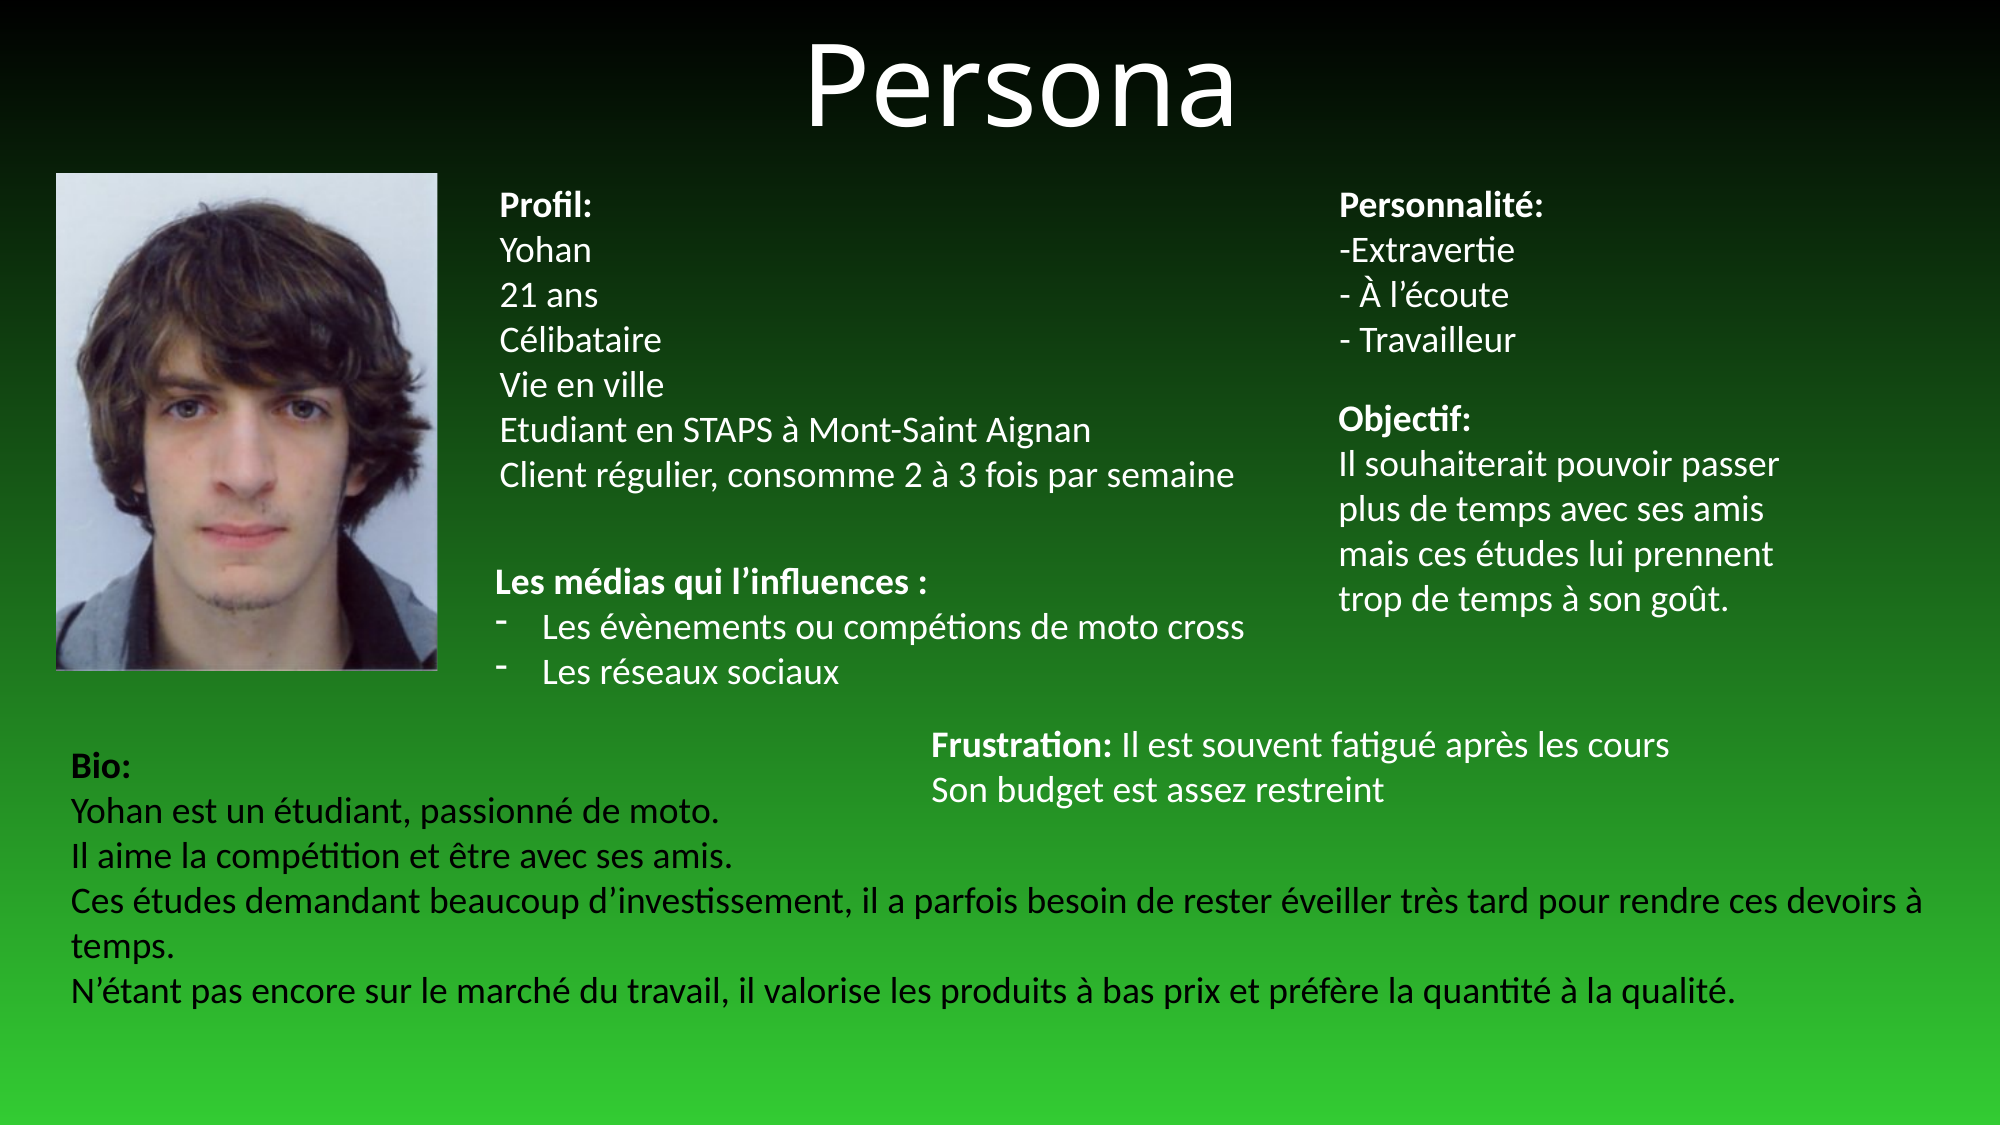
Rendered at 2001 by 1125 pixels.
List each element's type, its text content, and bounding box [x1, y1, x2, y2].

text_box Frustration: Il est souvent fatigué après les cours Son budget est assez restreint [916, 712, 1767, 818]
text_box Profil: Yohan 21 ans Célibataire Vie en ville Etudiant en STAPS à Mont-Saint Aignan Client régulier, consomme 2 à 3 fois par semaine [484, 173, 1257, 503]
picture [56, 172, 438, 671]
text_box Objectif: Il souhaiterait pouvoir passer plus de temps avec ses amis mais ces études lui prennent trop de temps à son goût. [1323, 386, 1806, 627]
text_box Les médias qui l’influences : Les évènements ou compétions de moto cross Les réseaux sociaux [480, 550, 1261, 700]
text_box Persona [43, 11, 1999, 149]
text_box Bio: Yohan est un étudiant, passionné de moto. Il aime la compétition et être avec ses amis. Ces études demandant beaucoup d’investissement, il a parfois besoin de rester éveiller très tard pour rendre ces devoirs à temps. N’étant pas encore sur le marché du travail, il valorise les produits à bas prix et préfère la quantité à la qualité. [56, 734, 1941, 1019]
text_box Personnalité: -Extravertie - À l’écoute - Travailleur [1324, 173, 1560, 368]
